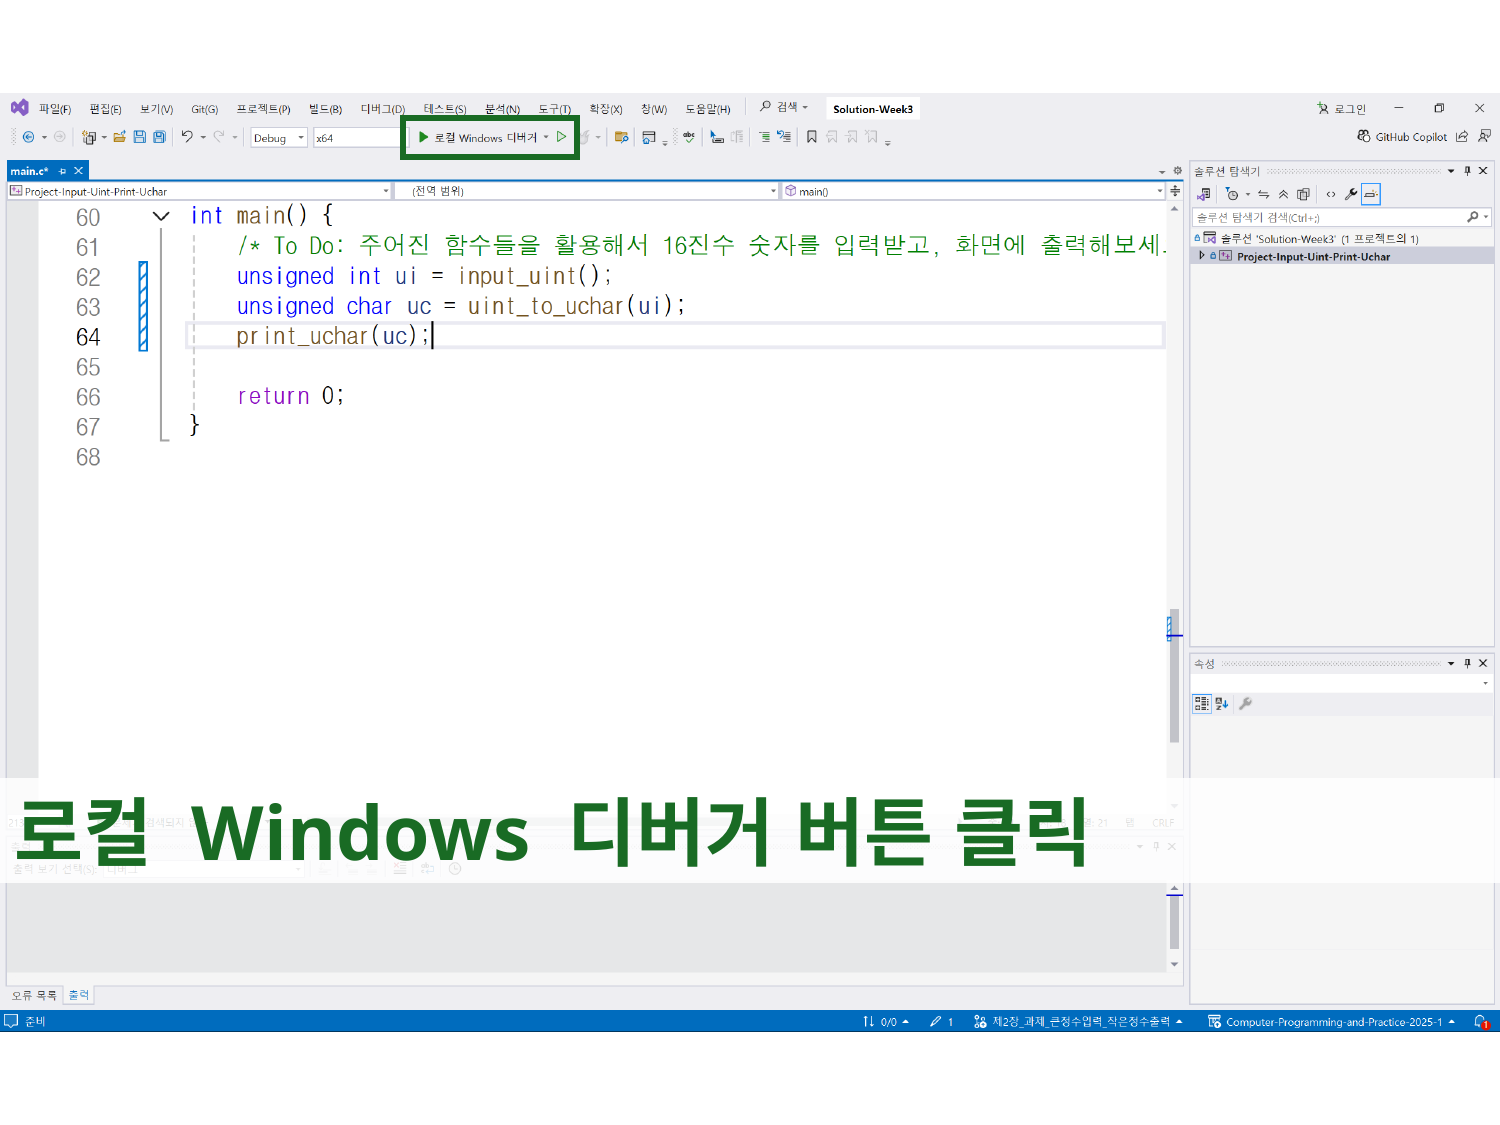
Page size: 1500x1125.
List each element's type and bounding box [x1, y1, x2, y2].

picture [0, 93, 1500, 1032]
